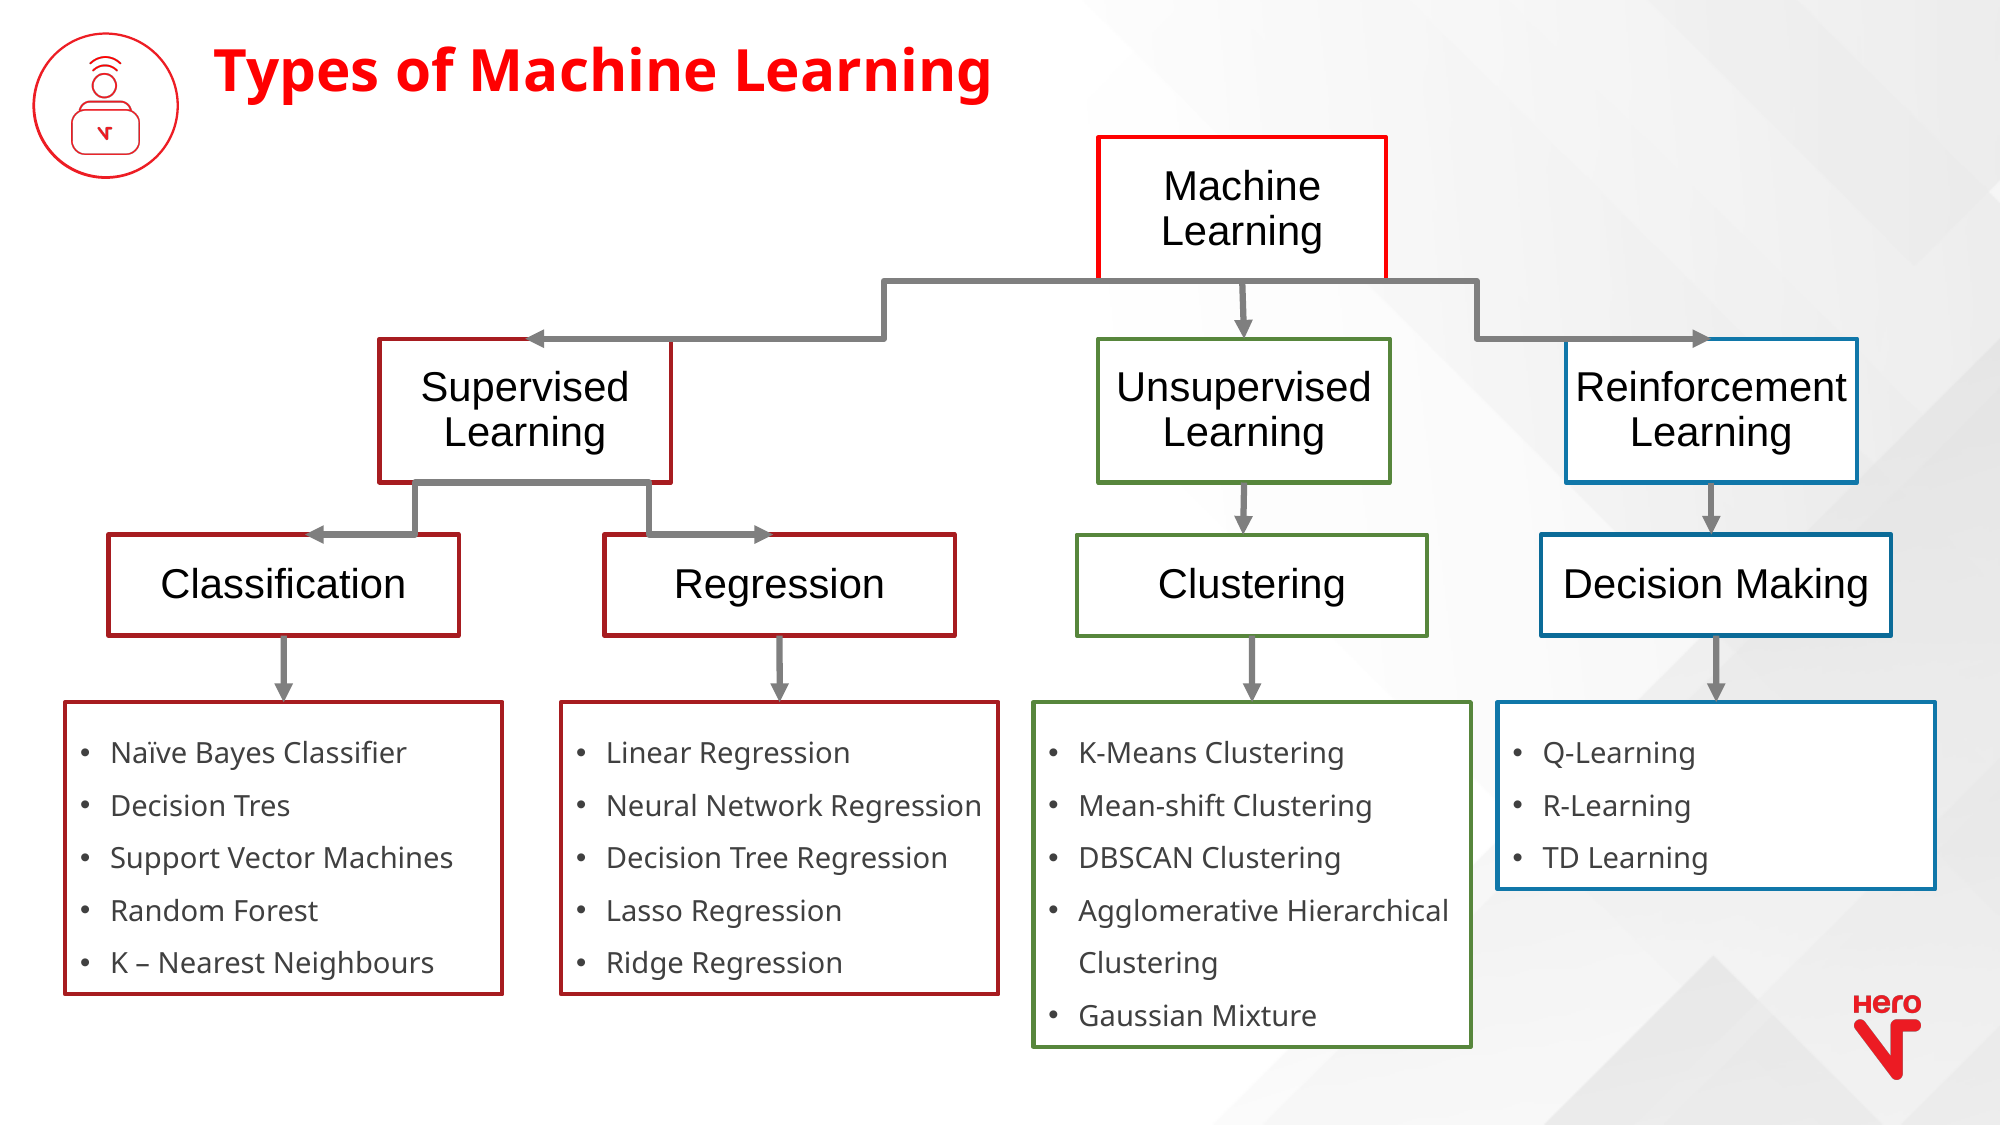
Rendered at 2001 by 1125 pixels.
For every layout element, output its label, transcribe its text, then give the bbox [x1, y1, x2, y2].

text_box K-Means Clustering Mean-shift Clustering DBSCAN Clustering Agglomerative Hierarchical Clustering Gaussian Mixture [1033, 702, 1471, 1047]
text_box Naïve Bayes Classifier Decision Tres Support Vector Machines Random Forest K – Nearest Neighbours [65, 702, 503, 995]
text_box Clustering [1076, 534, 1428, 636]
text_box Reinforcement Learning [1565, 338, 1857, 483]
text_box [524, 280, 1239, 339]
text_box Unsupervised Learning [1098, 347, 1390, 483]
text_box Classification [108, 534, 459, 636]
text_box Regression [604, 534, 955, 636]
text_box Machine Learning [1098, 137, 1387, 278]
text_box Supervised Learning [379, 338, 671, 480]
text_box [304, 482, 522, 535]
text_box Linear Regression Neural Network Regression Decision Tree Regression Lasso Regression Ridge Regression [560, 702, 999, 995]
text_box Q-Learning R-Learning TD Learning [1497, 702, 1935, 890]
text_box Decision Making [1541, 534, 1892, 636]
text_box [1245, 280, 1712, 339]
picture [71, 56, 140, 155]
text_box Types of Machine Learning [198, 18, 1877, 119]
picture [1854, 995, 1921, 1080]
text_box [524, 482, 774, 535]
